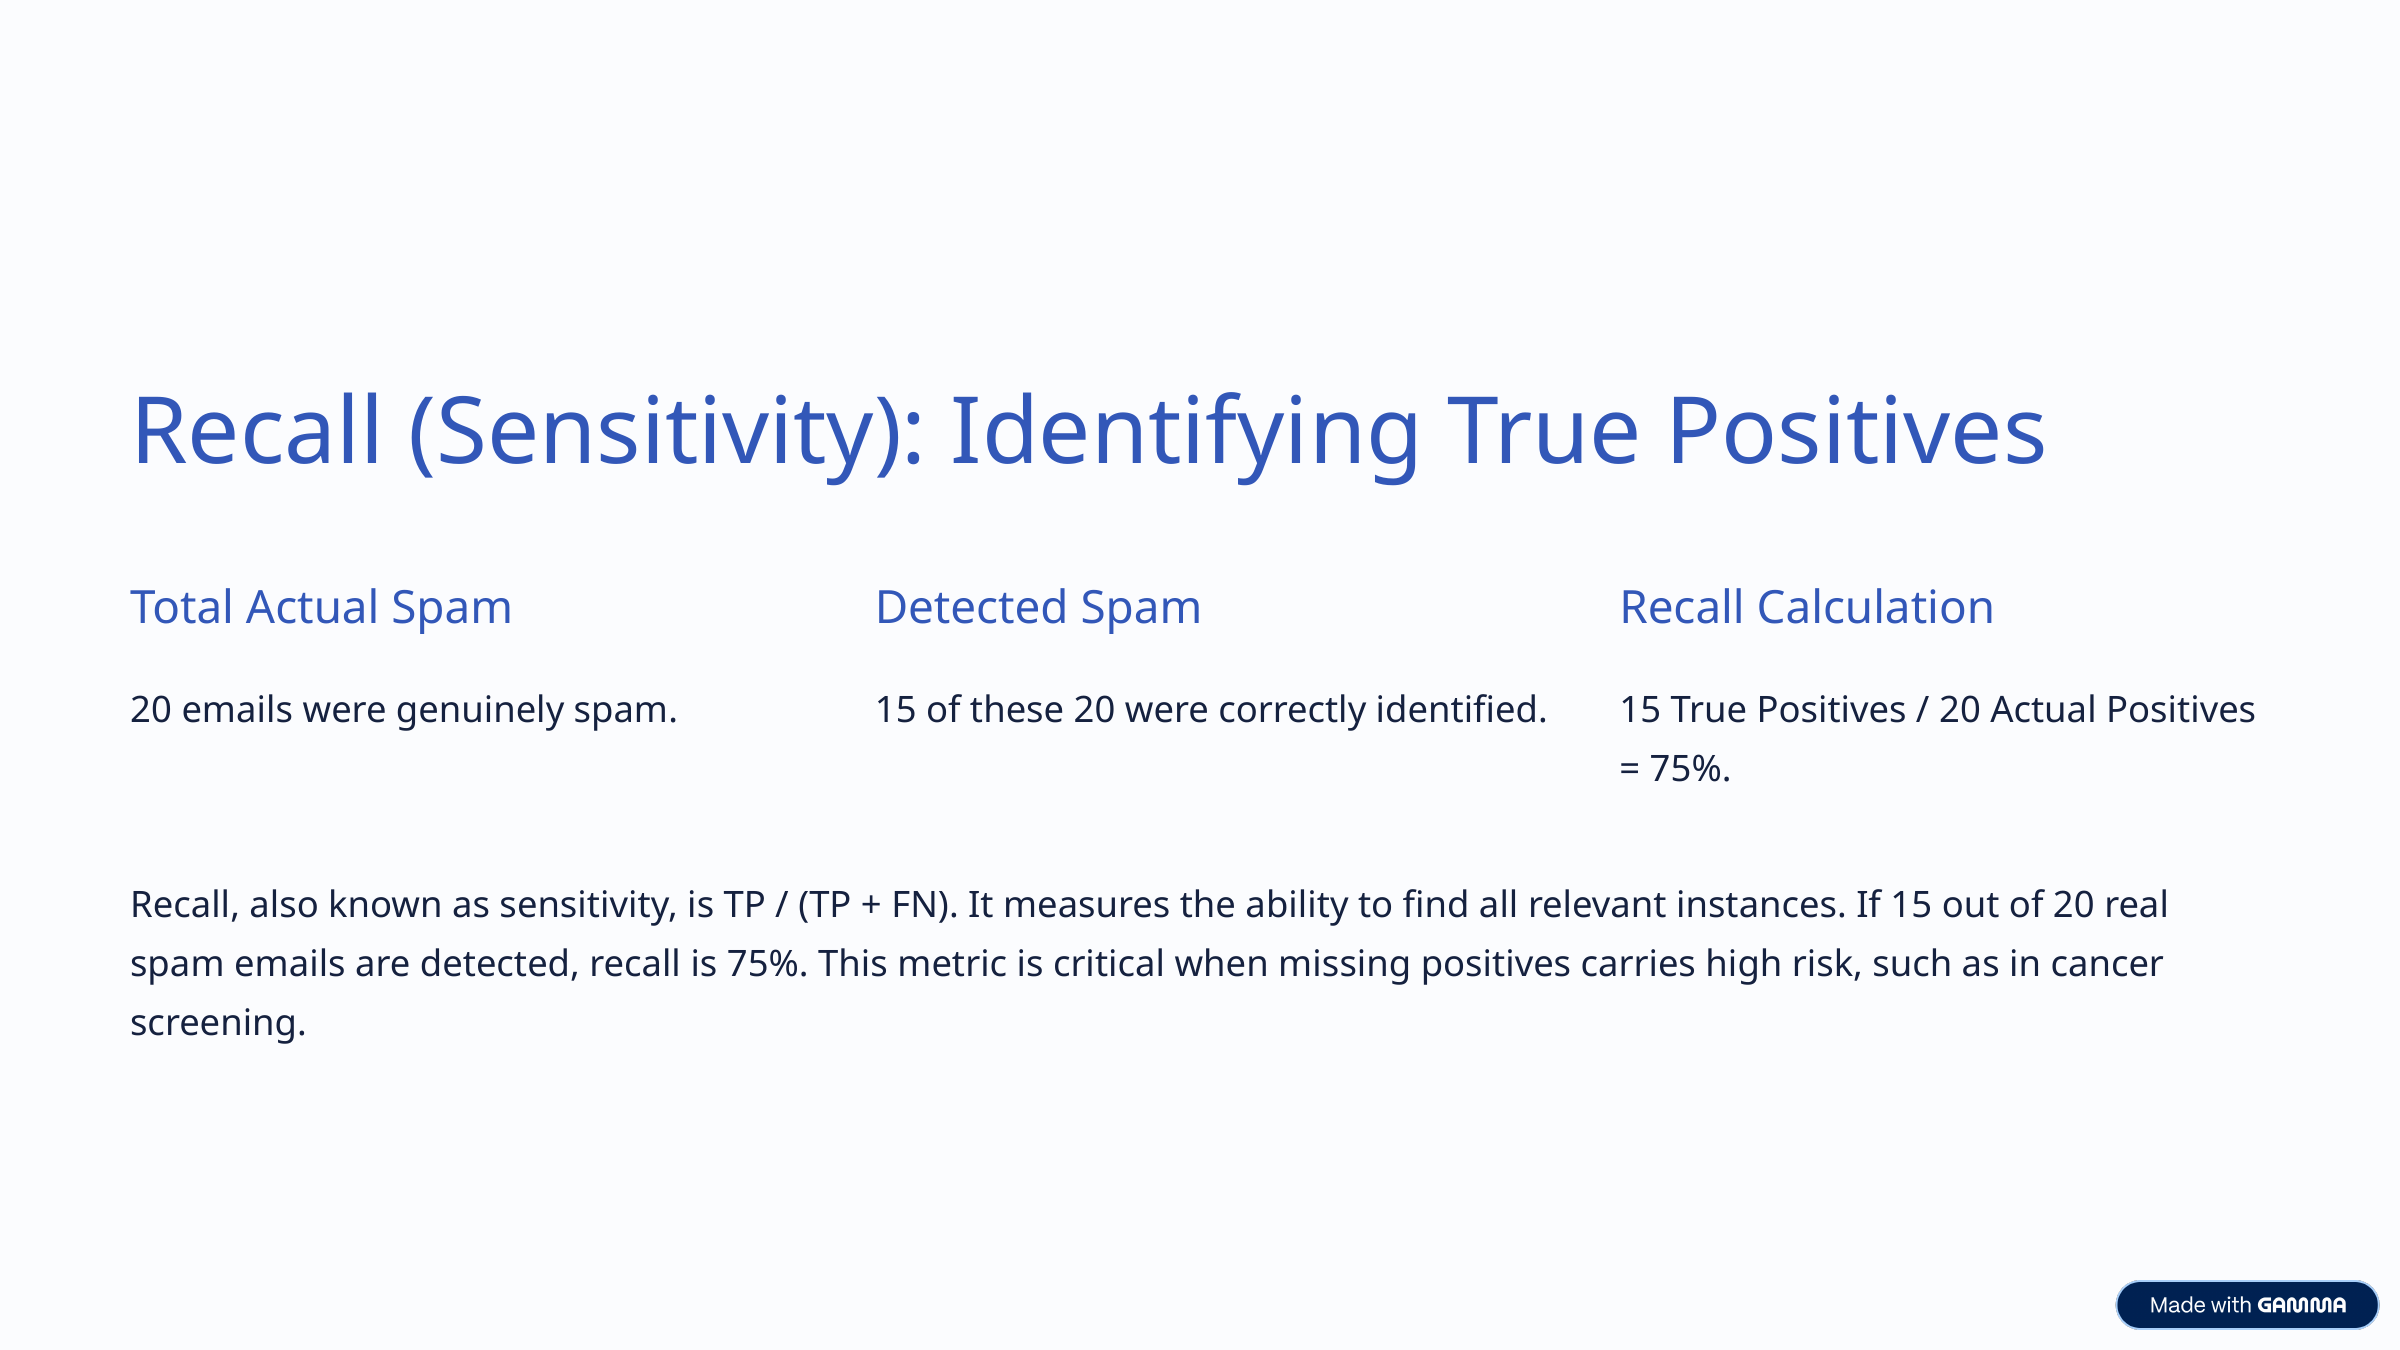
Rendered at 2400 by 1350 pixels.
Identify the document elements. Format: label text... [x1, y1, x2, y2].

text_box Detected Spam [874, 575, 1340, 634]
text_box 15 of these 20 were correctly identified. [874, 670, 1528, 730]
text_box 20 emails were genuinely spam. [130, 670, 783, 730]
text_box Recall Calculation [1619, 575, 2085, 634]
text_box Recall, also known as sensitivity, is TP / (TP + FN). It measures the ability to find all relevant instances. If 15 out of 20 real spam emails are detected, recall is 75%. This metric is critical when missing positives carries high risk, such as in cancer screening. [130, 864, 2270, 984]
text_box Total Actual Spam [130, 575, 596, 634]
picture [2106, 1271, 2389, 1339]
text_box 15 True Positives / 20 Actual Positives = 75%. [1619, 670, 2272, 790]
text_box Recall (Sensitivity): Identifying True Positives [130, 365, 2135, 483]
